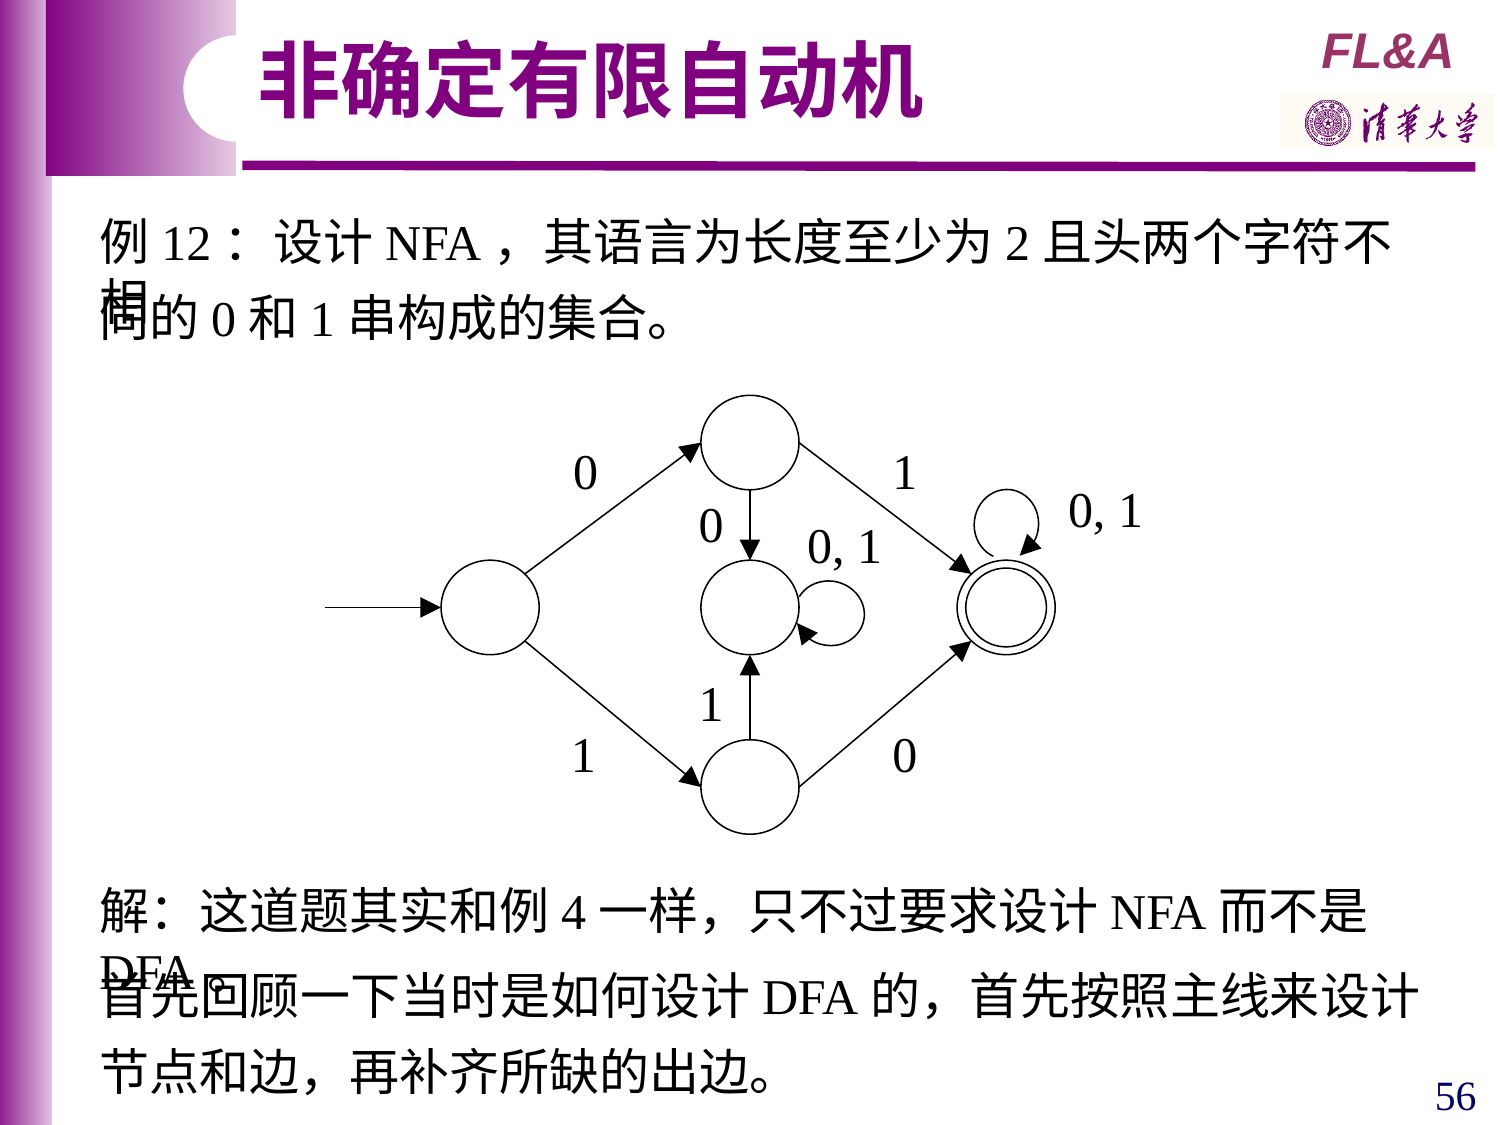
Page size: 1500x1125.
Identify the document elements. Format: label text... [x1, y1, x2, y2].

text_box 56 [1411, 1061, 1500, 1125]
text_box 非确定有限自动机 [242, 32, 939, 137]
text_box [681, 485, 800, 655]
text_box 例12：设计NFA，其语言为长度至少为2且头两个字符不相 [84, 202, 1436, 278]
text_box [681, 654, 751, 741]
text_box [324, 395, 1182, 835]
text_box 同的0和1串构成的集合。 [84, 278, 1436, 354]
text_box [804, 505, 921, 646]
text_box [84, 871, 1437, 1109]
picture [1281, 94, 1495, 149]
